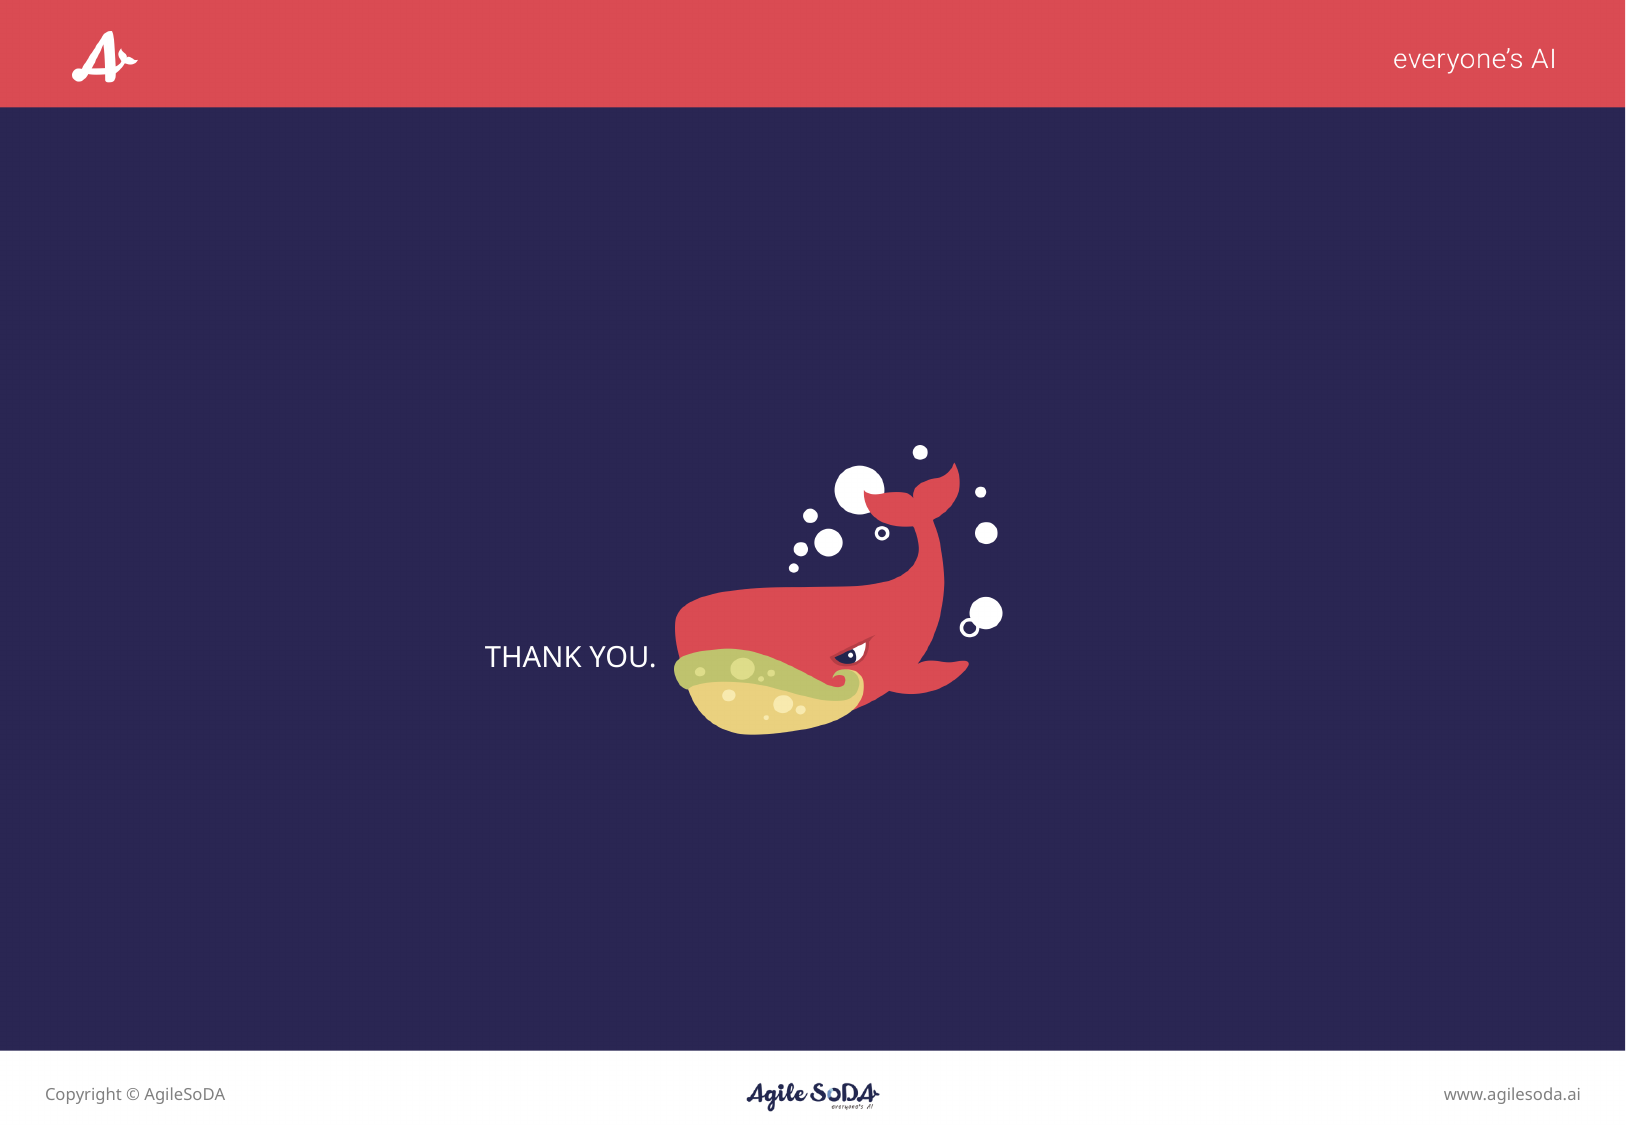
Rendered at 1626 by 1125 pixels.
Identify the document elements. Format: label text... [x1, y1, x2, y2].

picture [0, 0, 1626, 1125]
title THANK YOU. [310, 628, 672, 684]
